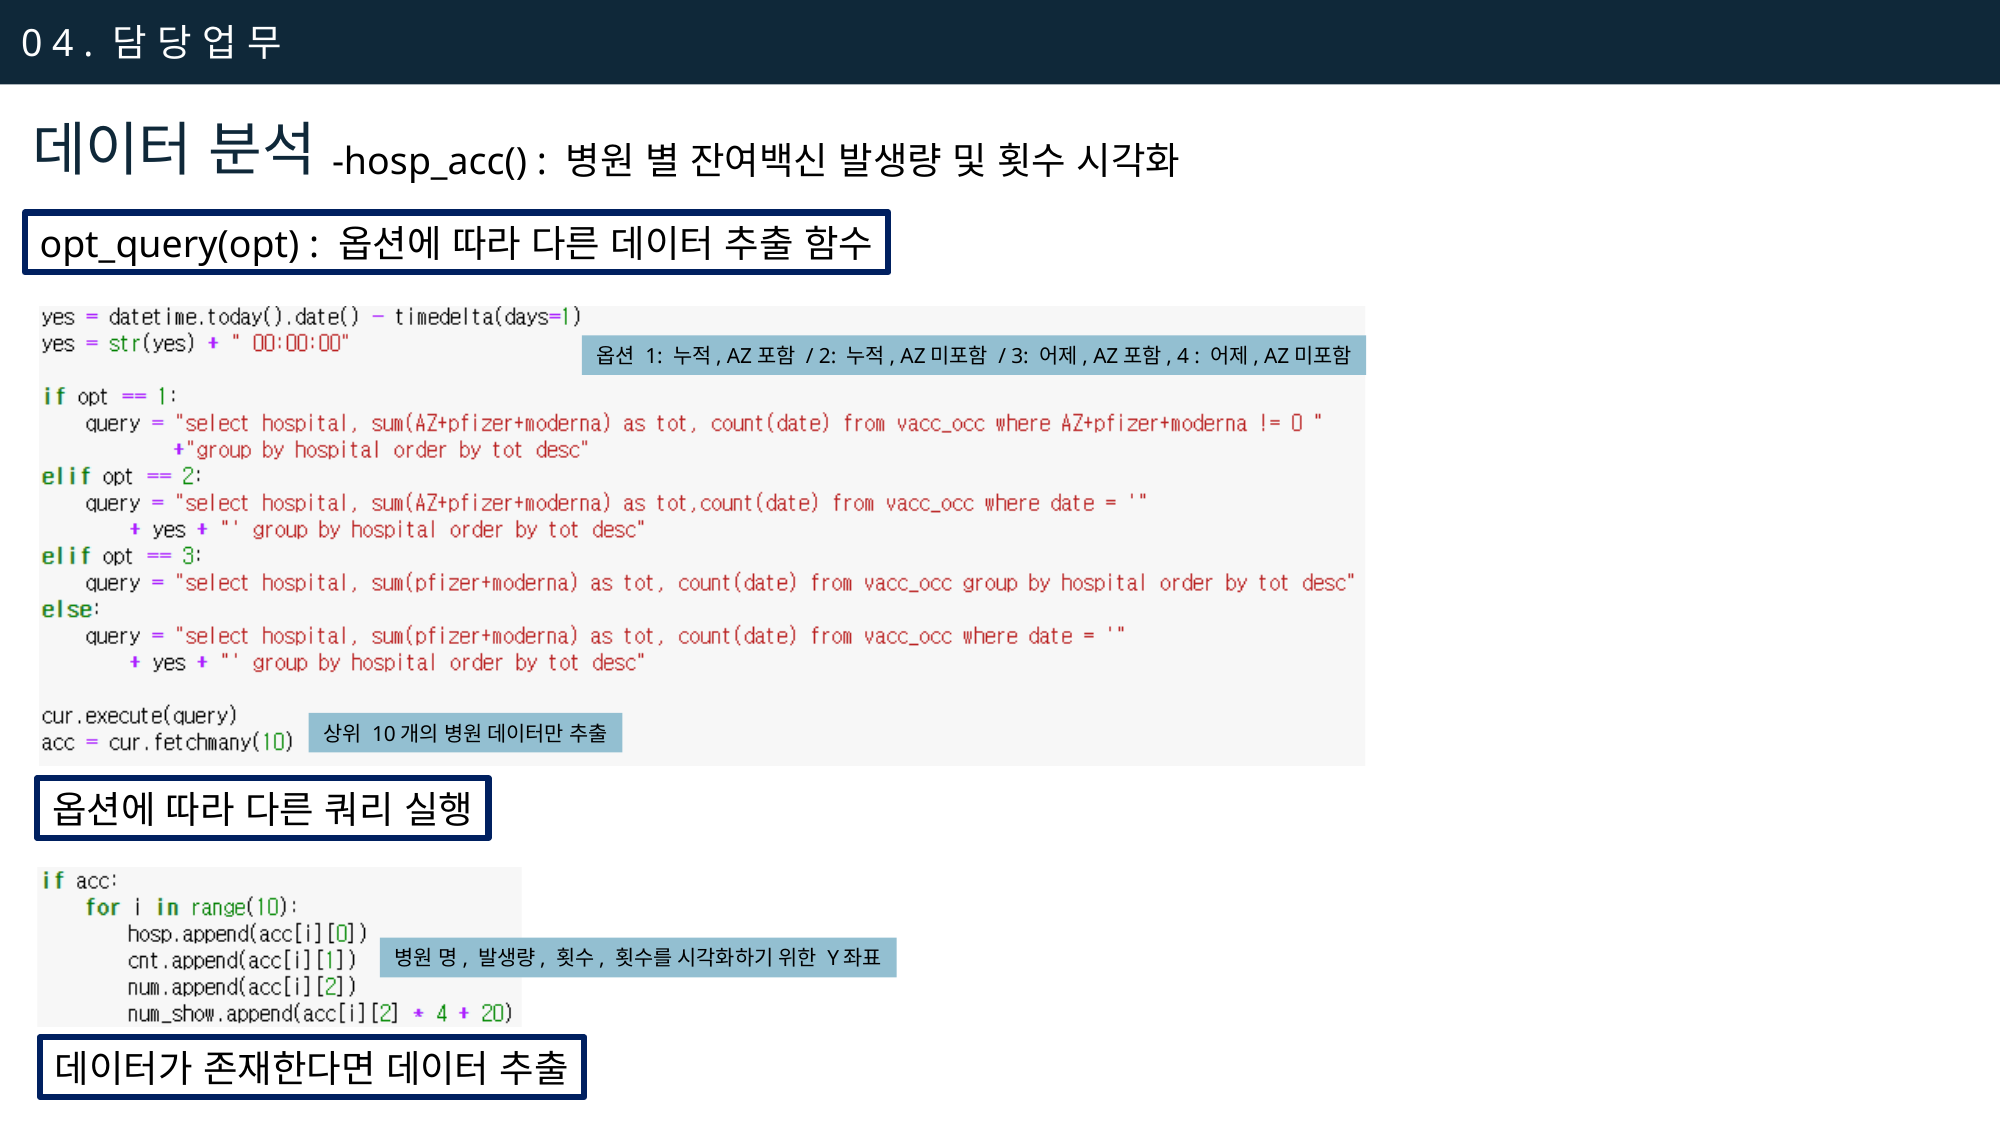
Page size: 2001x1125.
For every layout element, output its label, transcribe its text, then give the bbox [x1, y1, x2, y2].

picture [38, 306, 1366, 766]
text_box 데이터가 존재한다면 데이터 추출 [40, 1037, 585, 1098]
text_box opt_query(opt) : 옵션에 따라 다른 데이터 추출 함수 [24, 212, 889, 273]
text_box -hosp_acc() : 병원 별 잔여백신 발생량 및 횟수 시각화 [317, 129, 1196, 190]
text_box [0, 0, 2000, 85]
picture [37, 867, 522, 1027]
text_box 병원 명, 발생량, 횟수, 횟수를 시각화하기 위한 Y좌표 [522, 937, 897, 978]
text_box 옵션에 따라 다른 쿼리 실행 [37, 778, 489, 838]
text_box 데이터 분석 [17, 104, 331, 190]
